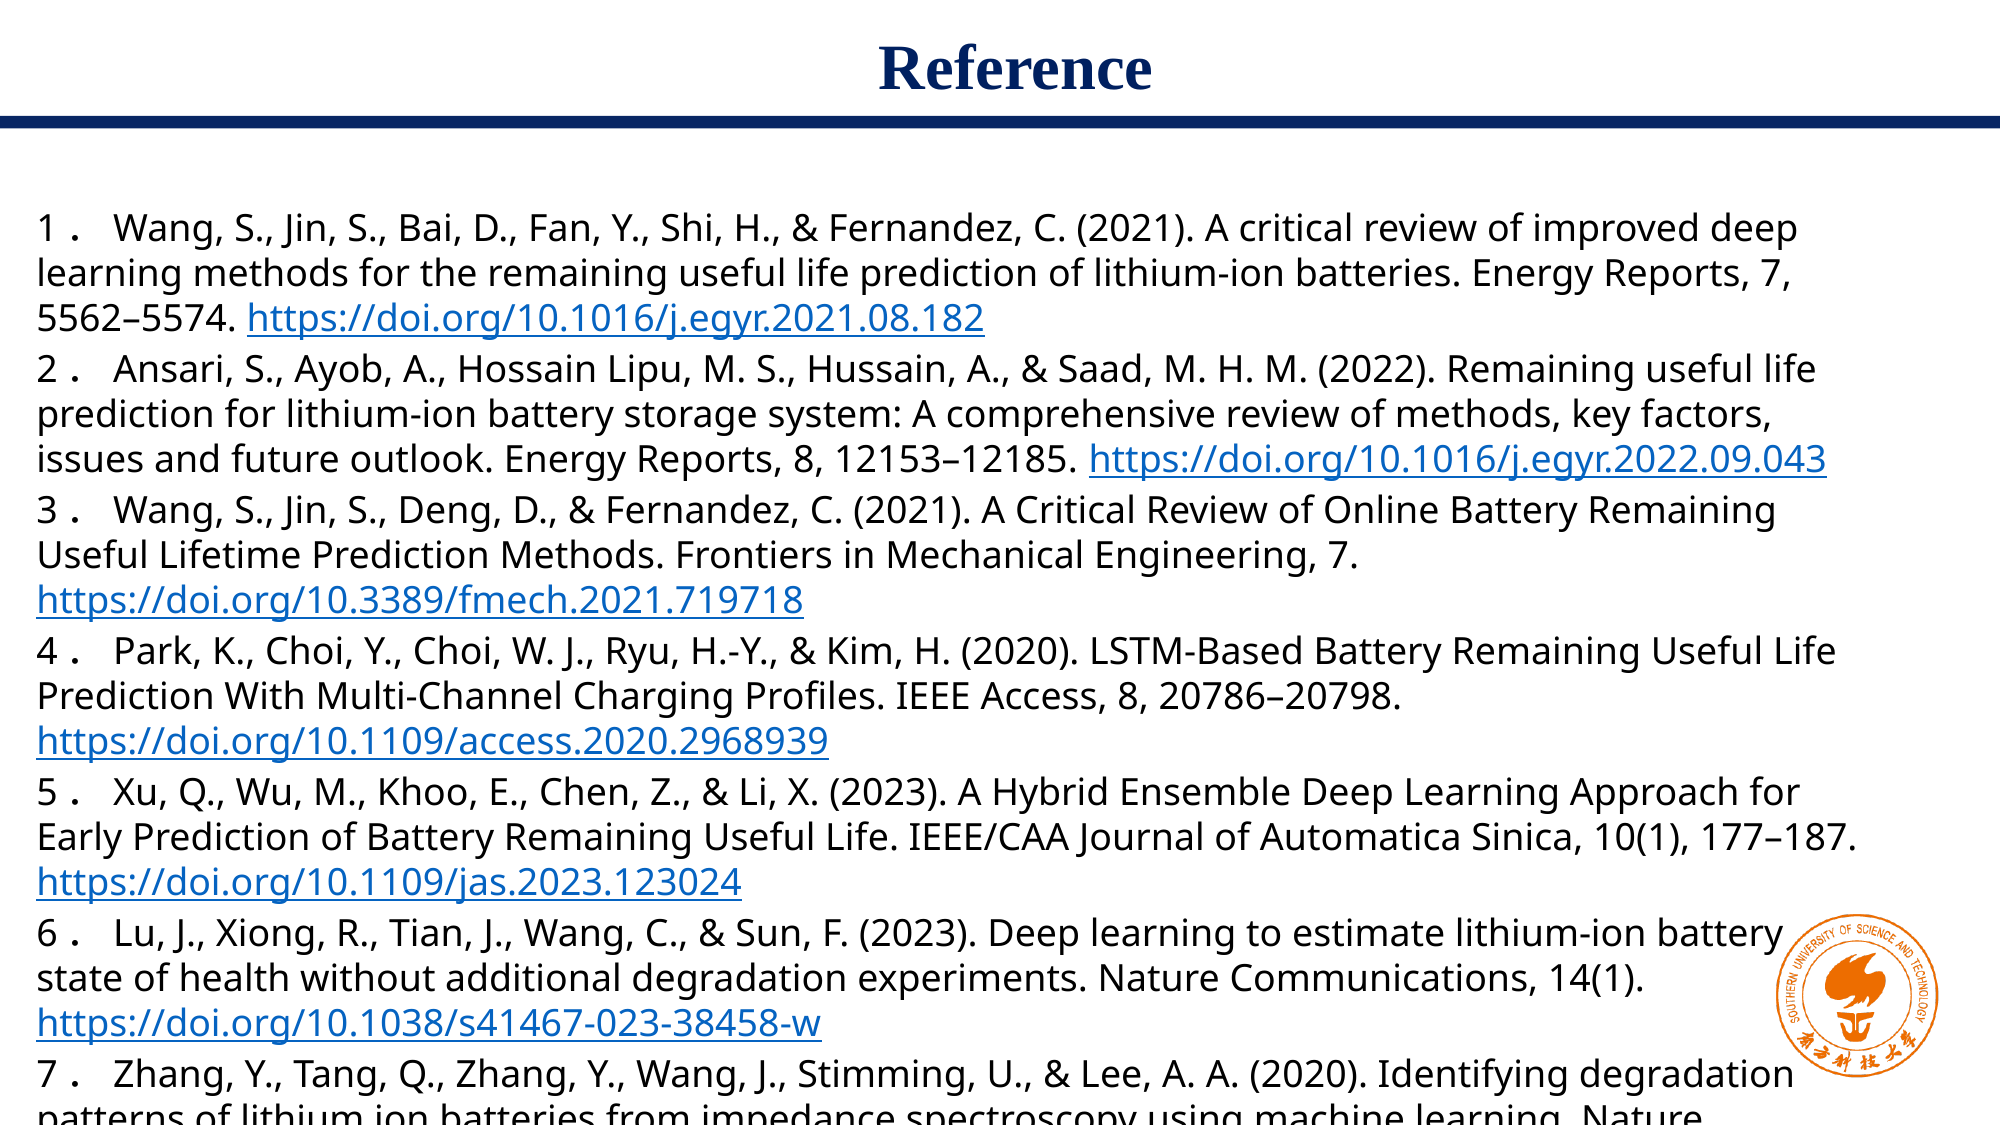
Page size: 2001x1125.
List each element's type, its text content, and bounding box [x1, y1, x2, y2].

title Reference [492, 20, 1541, 115]
text_box 1．Wang, S., Jin, S., Bai, D., Fan, Y., Shi, H., & Fernandez, C. (2021). A critical review of improved deep learning methods for the remaining useful life prediction of lithium-ion batteries. Energy Reports, 7, 5562–5574. https://doi.org/10.1016/j.egyr.2021.08.182 2．Ansari, S., Ayob, A., Hossain Lipu, M. S., Hussain, A., & Saad, M. H. M. (2022). Remaining useful life prediction for lithium-ion battery storage system: A comprehensive review of methods, key factors, issues and future outlook. Energy Reports, 8, 12153–12185. https://doi.org/10.1016/j.egyr.2022.09.043 3．Wang, S., Jin, S., Deng, D., & Fernandez, C. (2021). A Critical Review of Online Battery Remaining Useful Lifetime Prediction Methods. Frontiers in Mechanical Engineering, 7. https://doi.org/10.3389/fmech.2021.719718 4．Park, K., Choi, Y., Choi, W. J., Ryu, H.-Y., & Kim, H. (2020). LSTM-Based Battery Remaining Useful Life Prediction With Multi-Channel Charging Profiles. IEEE Access, 8, 20786–20798. https://doi.org/10.1109/access.2020.2968939 5．Xu, Q., Wu, M., Khoo, E., Chen, Z., & Li, X. (2023). A Hybrid Ensemble Deep Learning Approach for Early Prediction of Battery Remaining Useful Life. IEEE/CAA Journal of Automatica Sinica, 10(1), 177–187. https://doi.org/10.1109/jas.2023.123024 6．Lu, J., Xiong, R., Tian, J., Wang, C., & Sun, F. (2023). Deep learning to estimate lithium-ion battery state of health without additional degradation experiments. Nature Communications, 14(1). https://doi.org/10.1038/s41467-023-38458-w 7．Zhang, Y., Tang, Q., Zhang, Y., Wang, J., Stimming, U., & Lee, A. A. (2020). Identifying degradation patterns of lithium ion batteries from impedance spectroscopy using machine learning. Nature Communications, 11(1). https://doi.org/10.1038/s41467-020-15235-7 [21, 196, 1894, 1125]
picture [1773, 911, 1943, 1079]
text_box [0, 115, 2000, 129]
